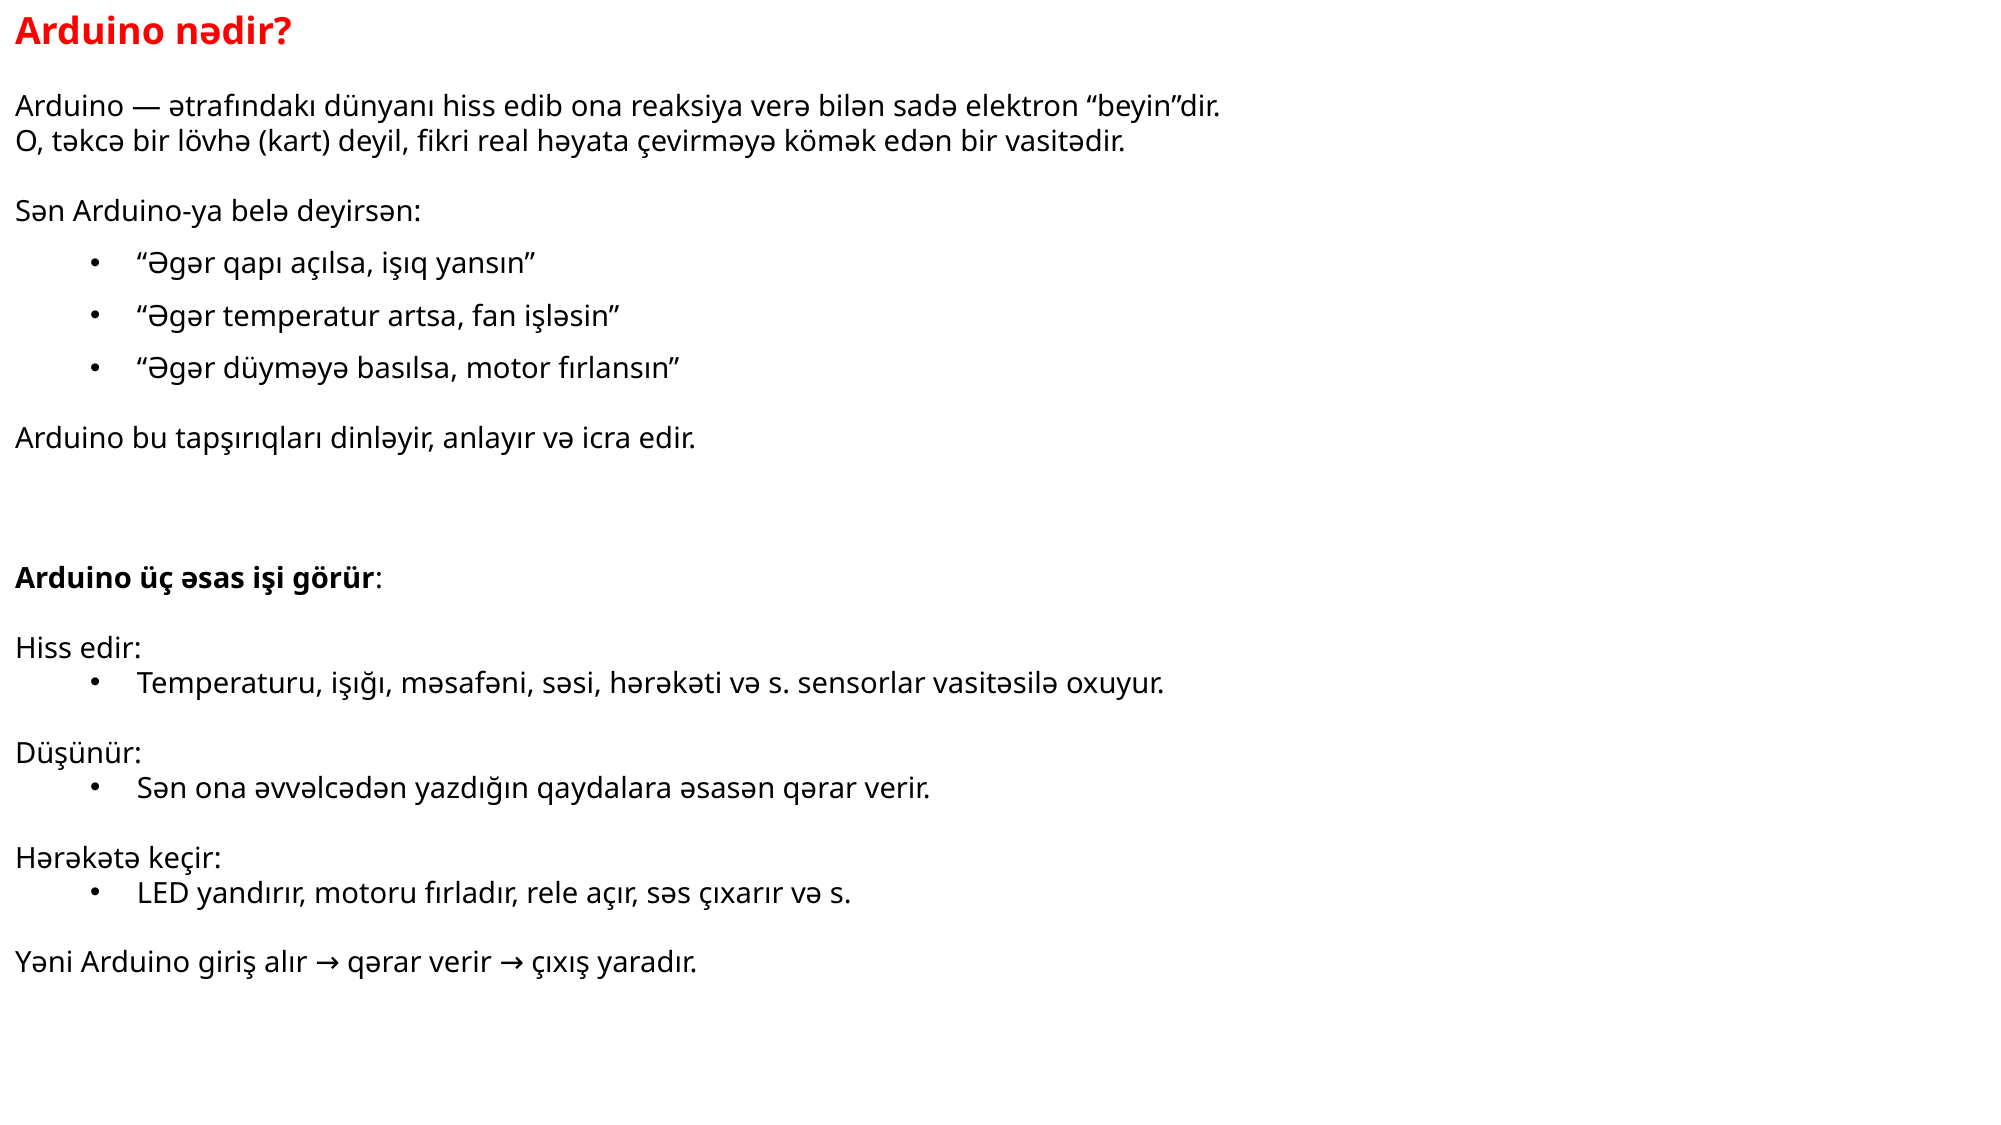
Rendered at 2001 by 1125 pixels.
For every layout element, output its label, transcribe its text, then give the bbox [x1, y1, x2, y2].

text_box Arduino nədir? Arduino — ətrafındakı dünyanı hiss edib ona reaksiya verə bilən sadə elektron “beyin”dir. O, təkcə bir lövhə (kart) deyil, fikri real həyata çevirməyə kömək edən bir vasitədir. Sən Arduino-ya belə deyirsən: “Əgər qapı açılsa, işıq yansın” “Əgər temperatur artsa, fan işləsin” “Əgər düyməyə basılsa, motor fırlansın” Arduino bu tapşırıqları dinləyir, anlayır və icra edir. Arduino üç əsas işi görür: Hiss edir: Temperaturu, işığı, məsafəni, səsi, hərəkəti və s. sensorlar vasitəsilə oxuyur. Düşünür: Sən ona əvvəlcədən yazdığın qaydalara əsasən qərar verir. Hərəkətə keçir: LED yandırır, motoru fırladır, rele açır, səs çıxarır və s. Yəni Arduino giriş alır → qərar verir → çıxış yaradır. [0, 0, 2000, 987]
